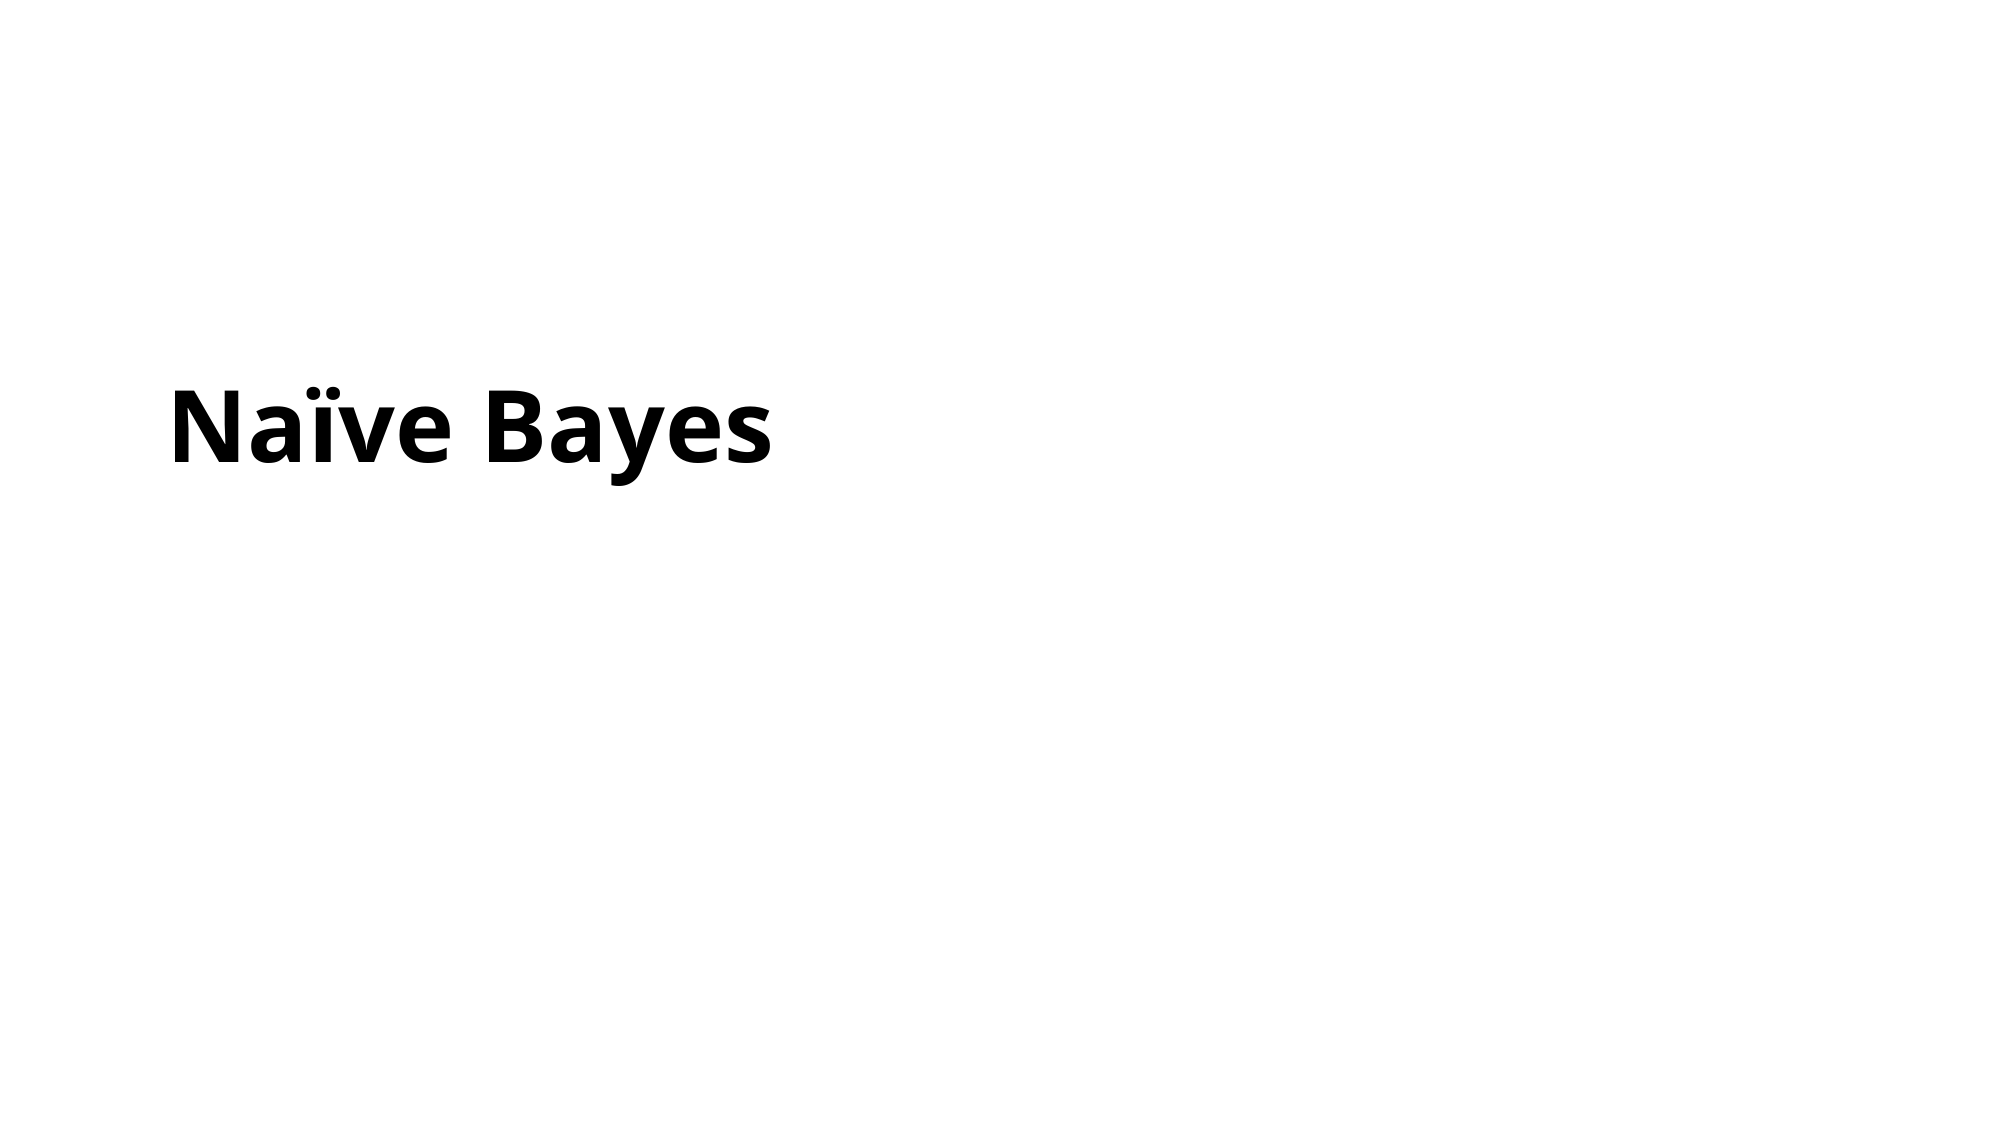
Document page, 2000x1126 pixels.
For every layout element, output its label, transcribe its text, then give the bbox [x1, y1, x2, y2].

title Naïve Bayes [150, 349, 1850, 591]
